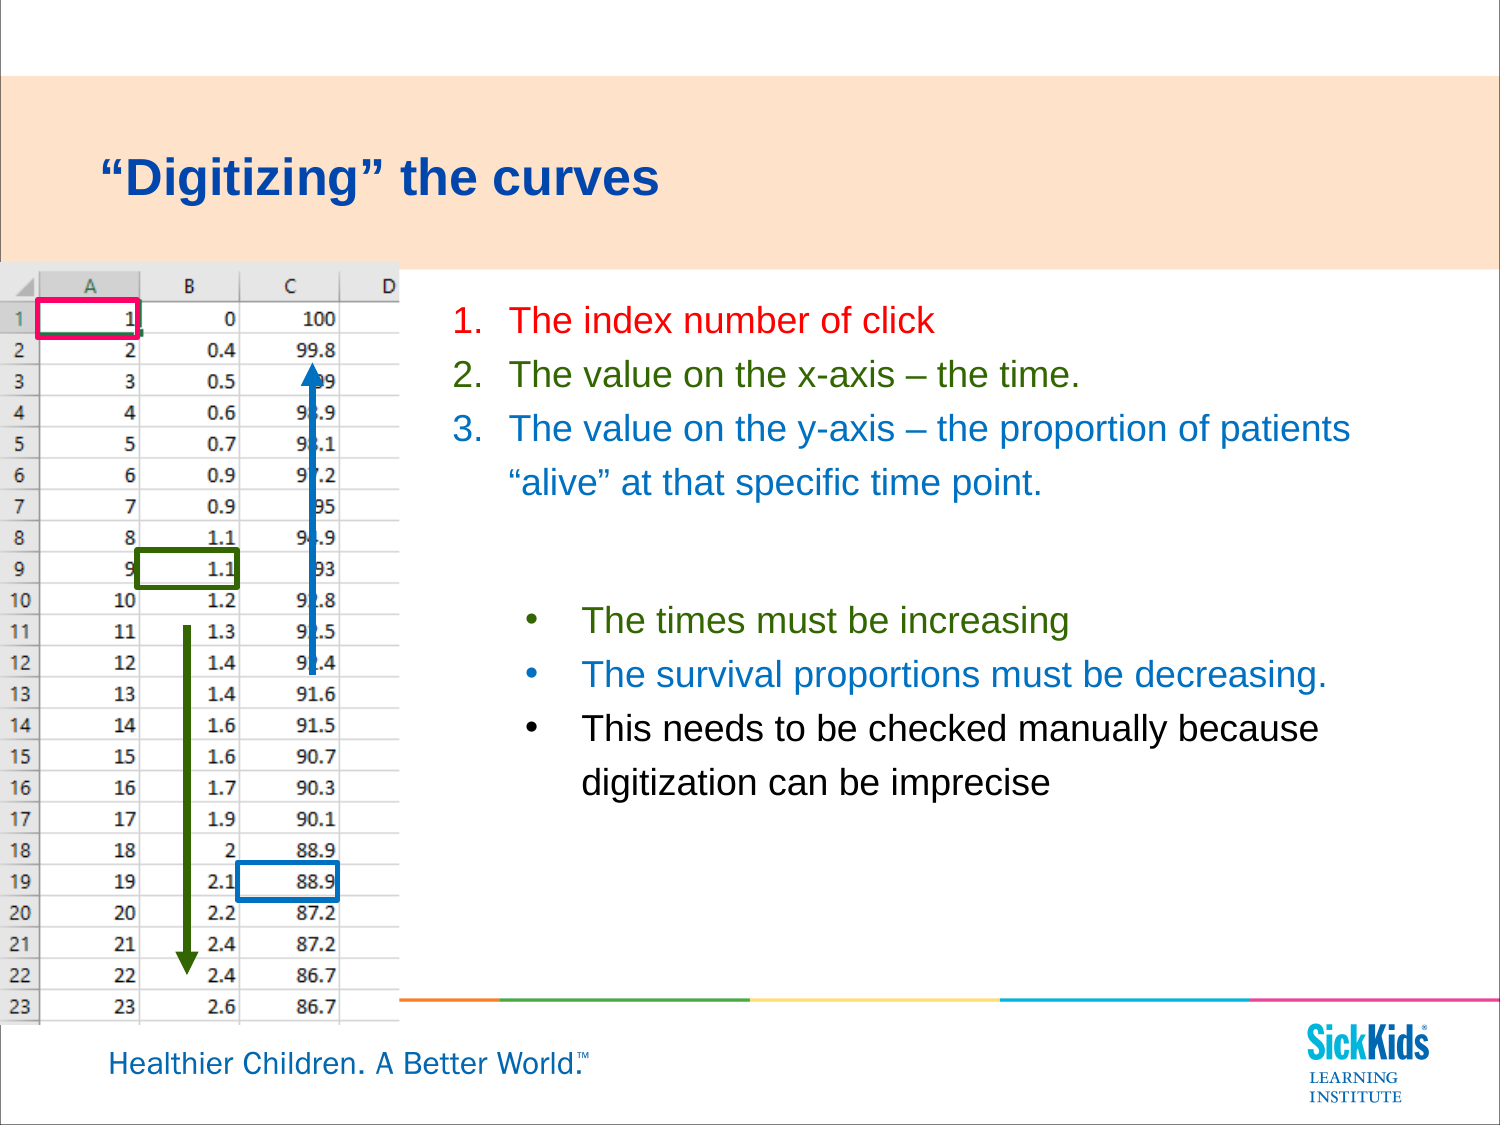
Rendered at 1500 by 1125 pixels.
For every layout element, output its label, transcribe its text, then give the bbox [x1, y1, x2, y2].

text_box The times must be increasing The survival proportions must be decreasing. This needs to be checked manually because digitization can be imprecise [524, 587, 1425, 825]
text_box The index number of click The value on the x-axis – the time. The value on the y-axis – the proportion of patients “alive” at that specific time point. [452, 287, 1353, 525]
picture [0, 0, 1500, 1125]
text_box “Digitizing” the curves [99, 112, 1476, 238]
